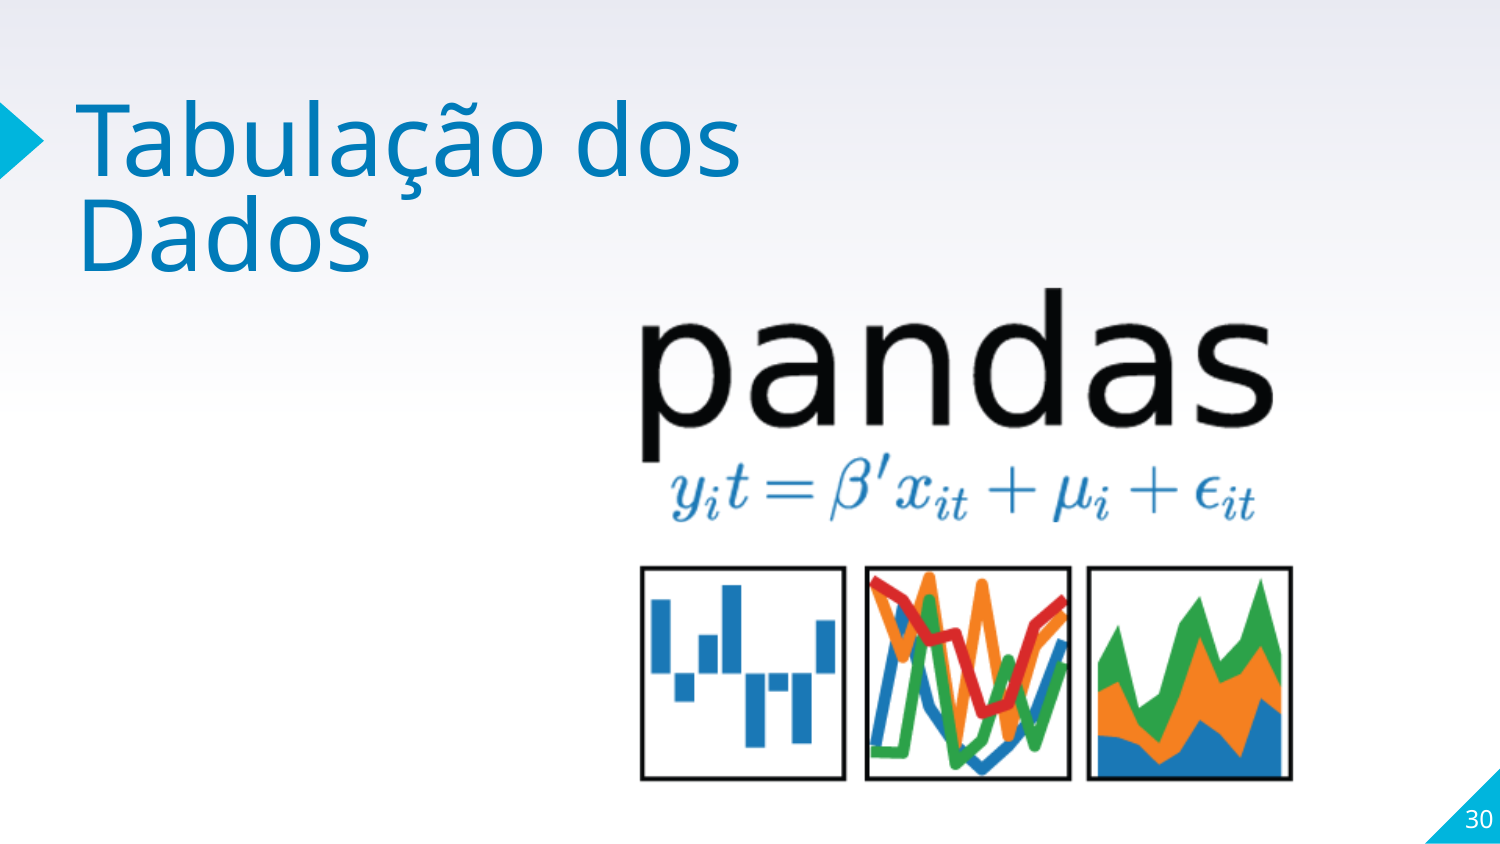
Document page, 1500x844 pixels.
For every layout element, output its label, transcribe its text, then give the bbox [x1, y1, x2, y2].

slide_number 30 [1418, 760, 1494, 838]
title Tabulação dos Dados [75, 99, 1034, 277]
picture [596, 244, 1336, 825]
